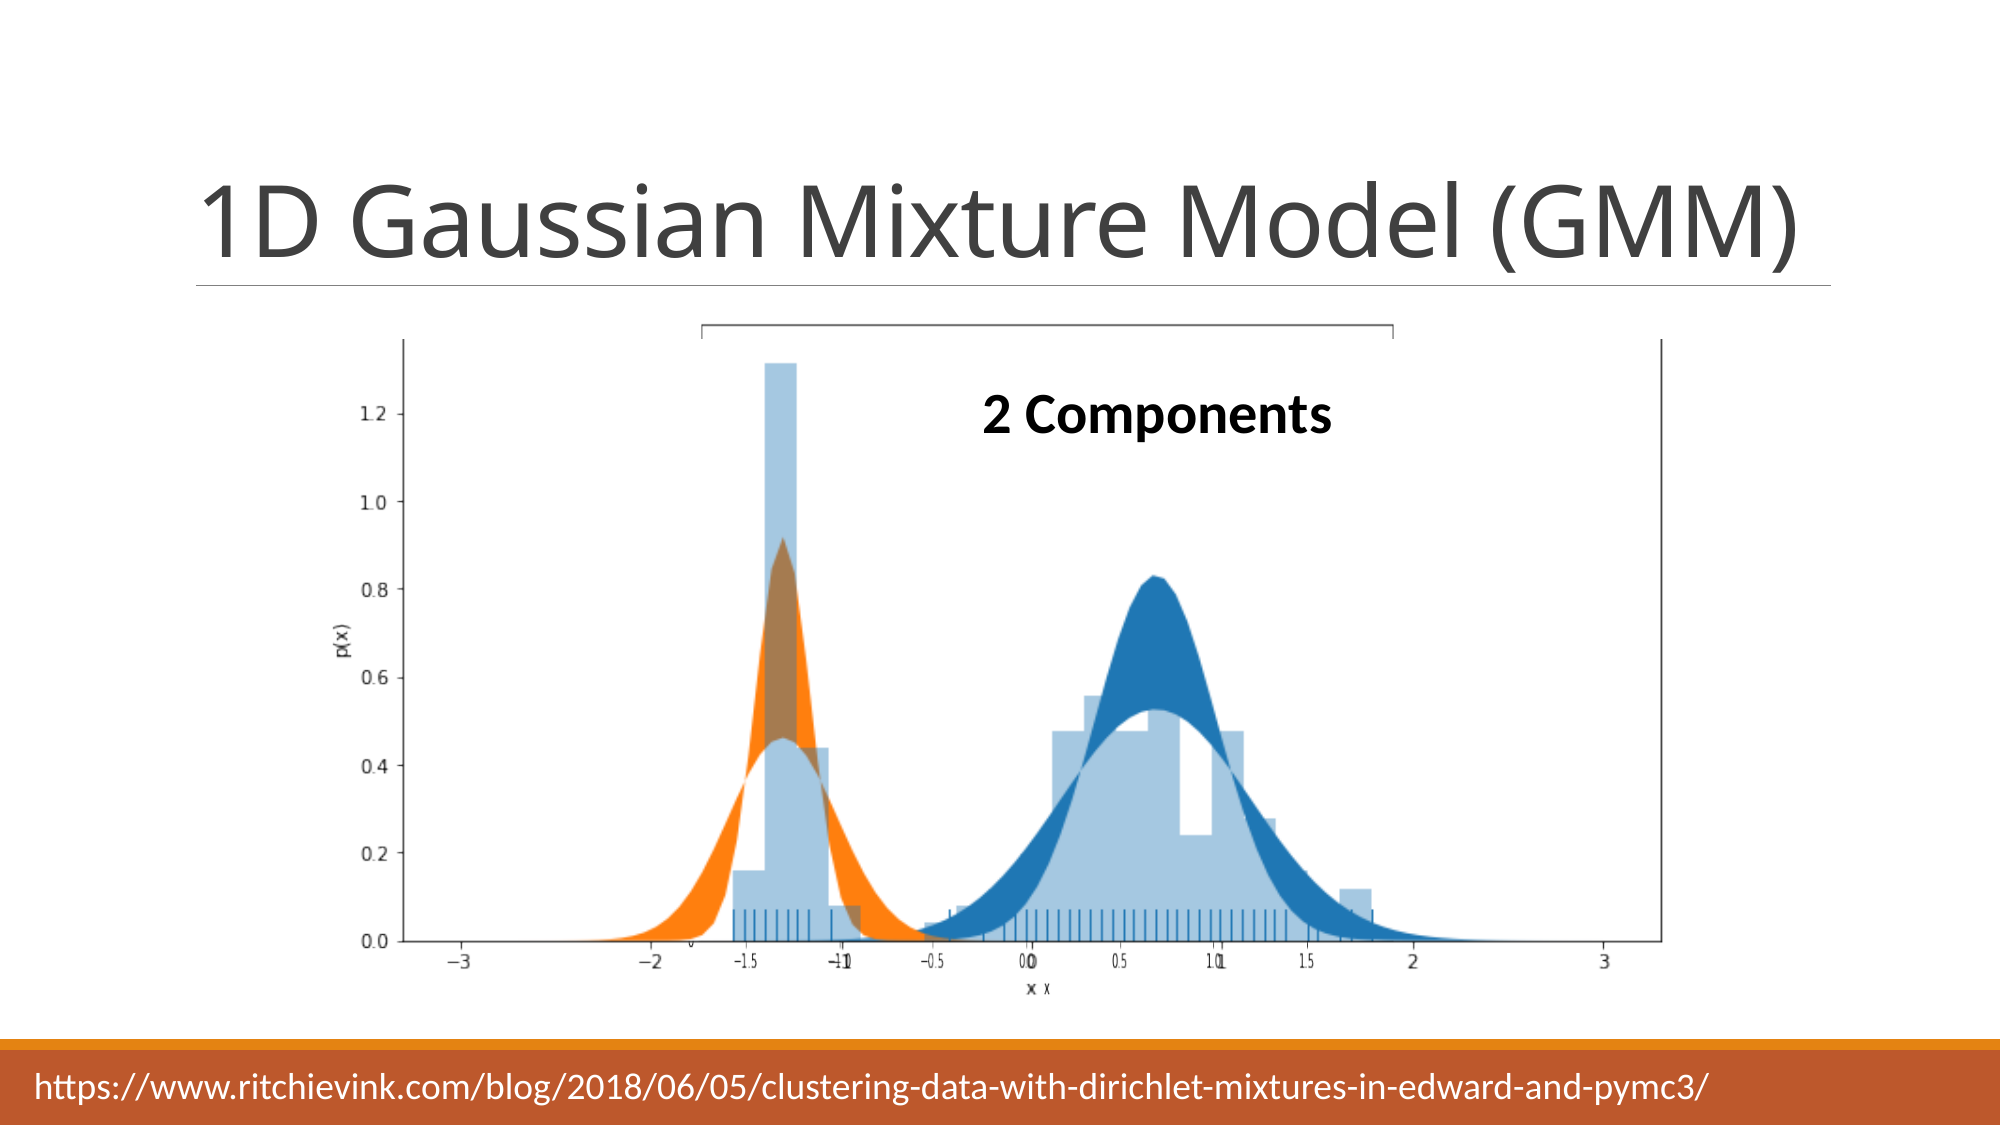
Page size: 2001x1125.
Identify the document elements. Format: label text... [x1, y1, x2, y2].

title 1D Gaussian Mixture Model (GMM) [180, 47, 1830, 285]
picture [319, 322, 1681, 1012]
text_box https://www.ritchievink.com/blog/2018/06/05/clustering-data-with-dirichlet-mixtures-in-edward-and-pymc3/ [19, 1054, 1726, 1114]
